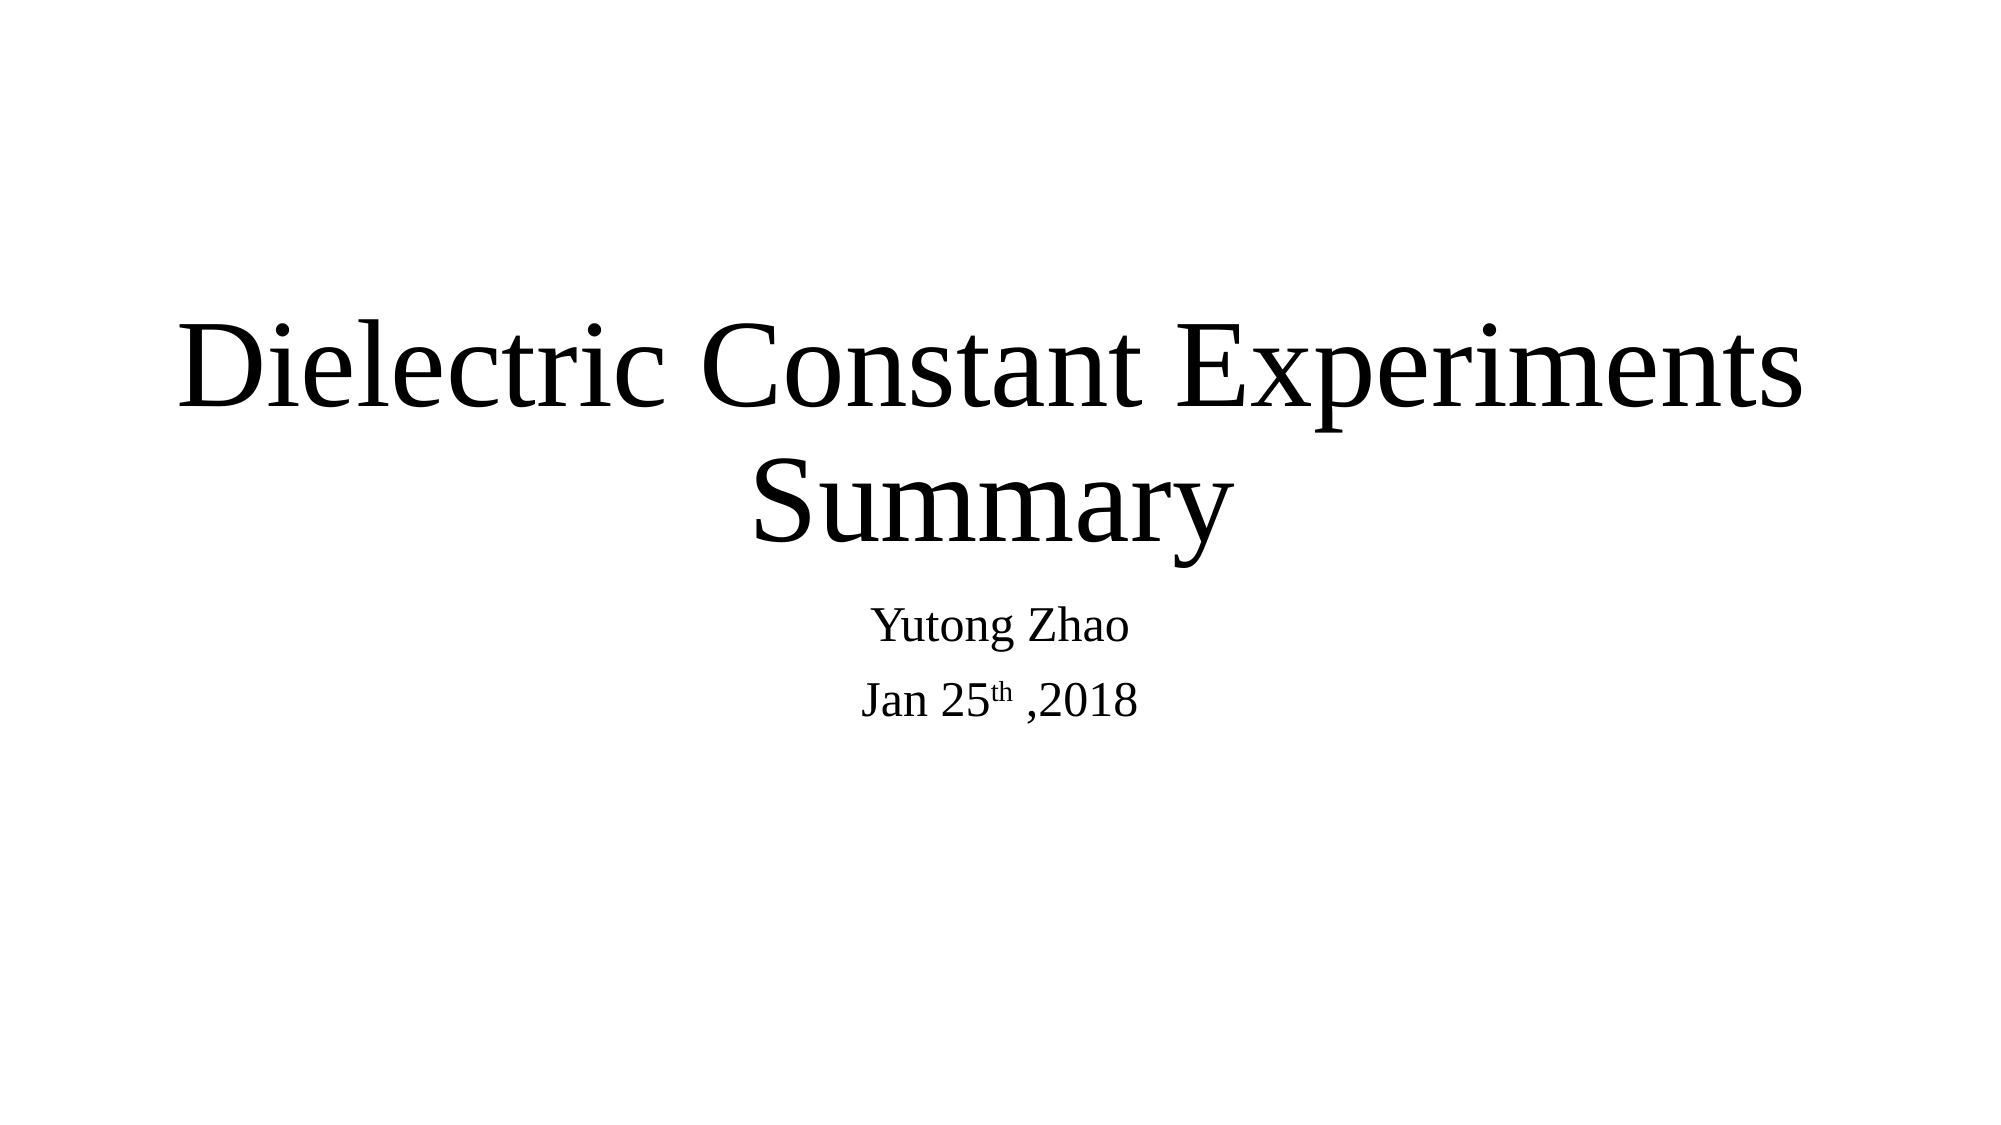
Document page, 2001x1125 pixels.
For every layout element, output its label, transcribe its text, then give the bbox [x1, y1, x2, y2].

title Dielectric Constant Experiments Summary [24, 184, 1960, 576]
subtitle Yutong Zhao Jan 25th ,2018 [249, 590, 1750, 863]
